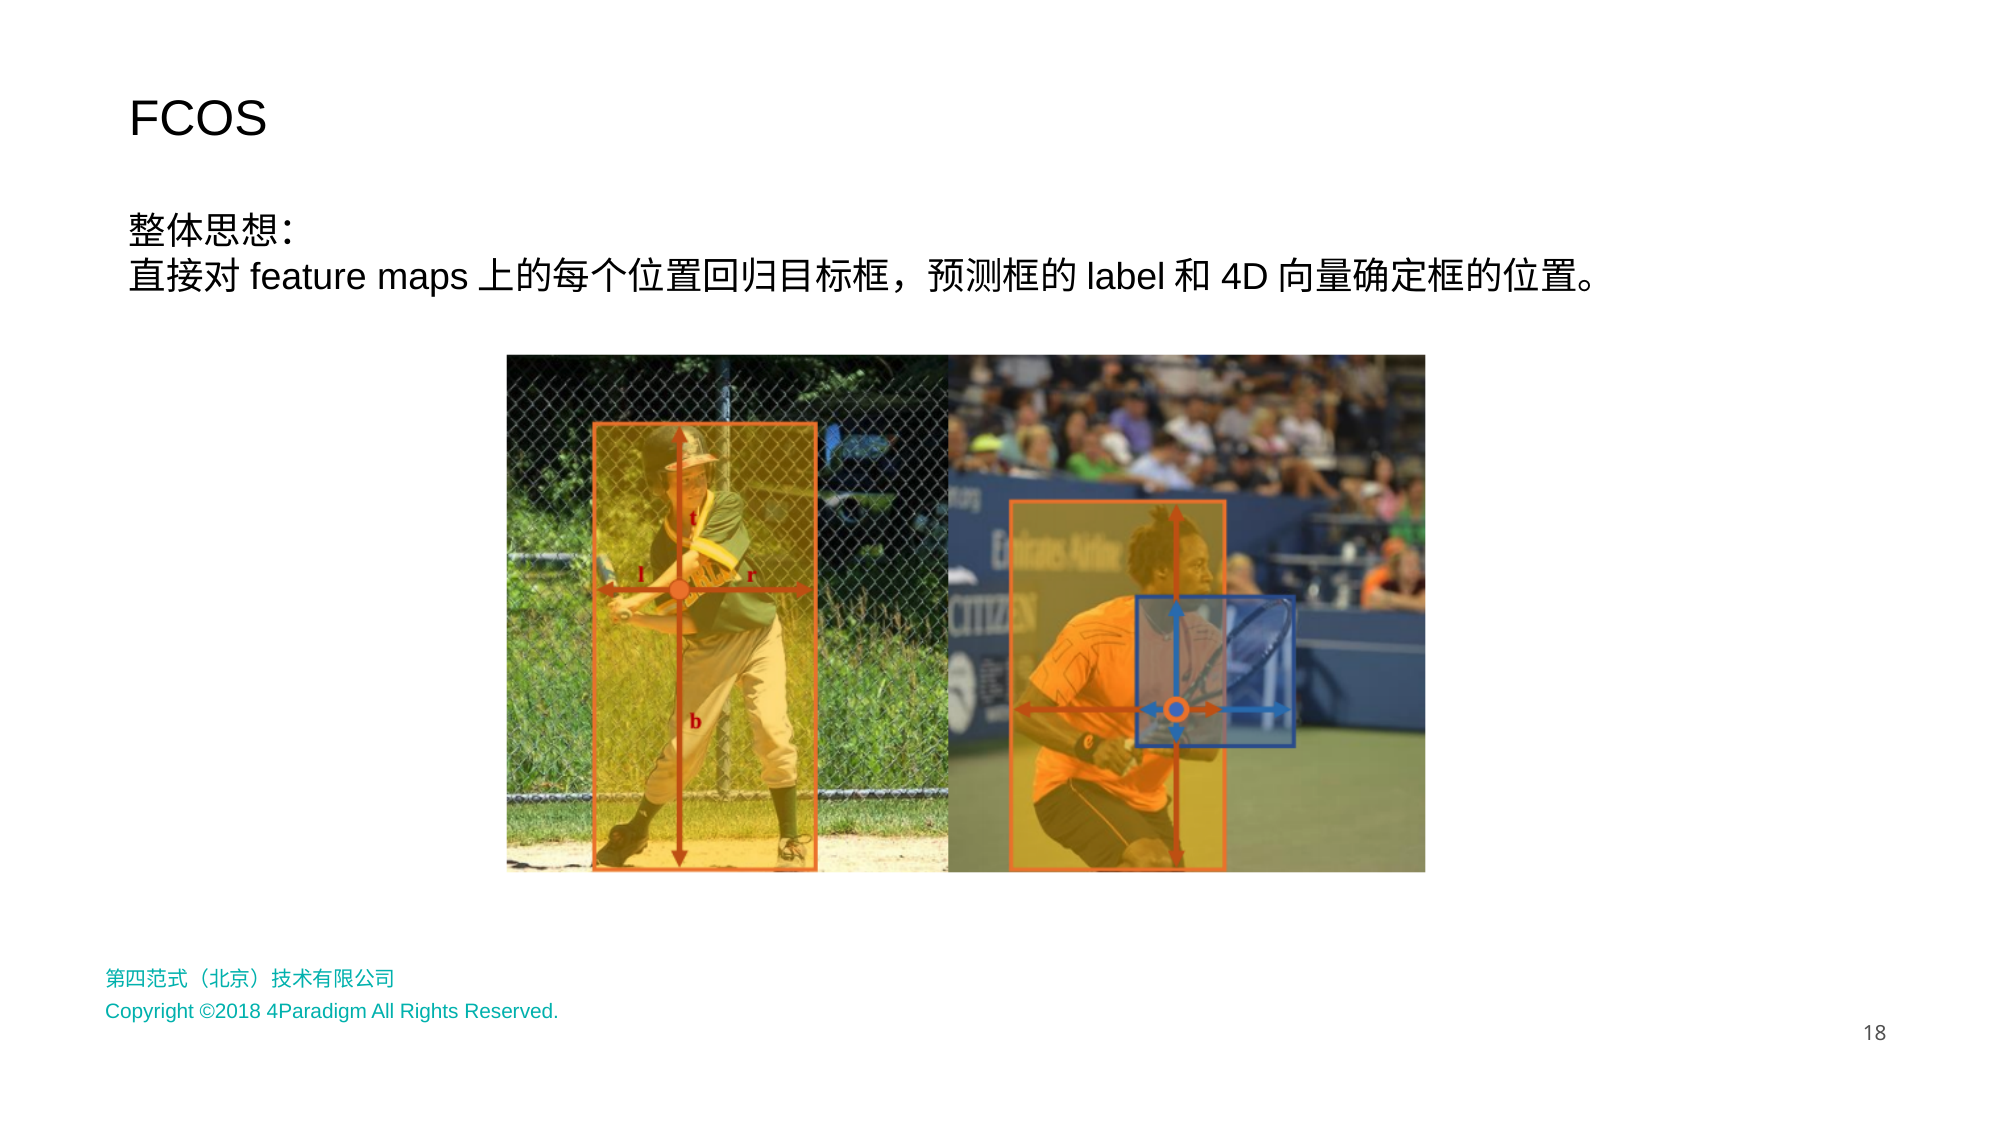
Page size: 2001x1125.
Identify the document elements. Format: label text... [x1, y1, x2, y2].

picture [503, 351, 1432, 879]
text_box FCOS [114, 78, 386, 198]
slide_number 18 [1838, 1021, 1911, 1047]
